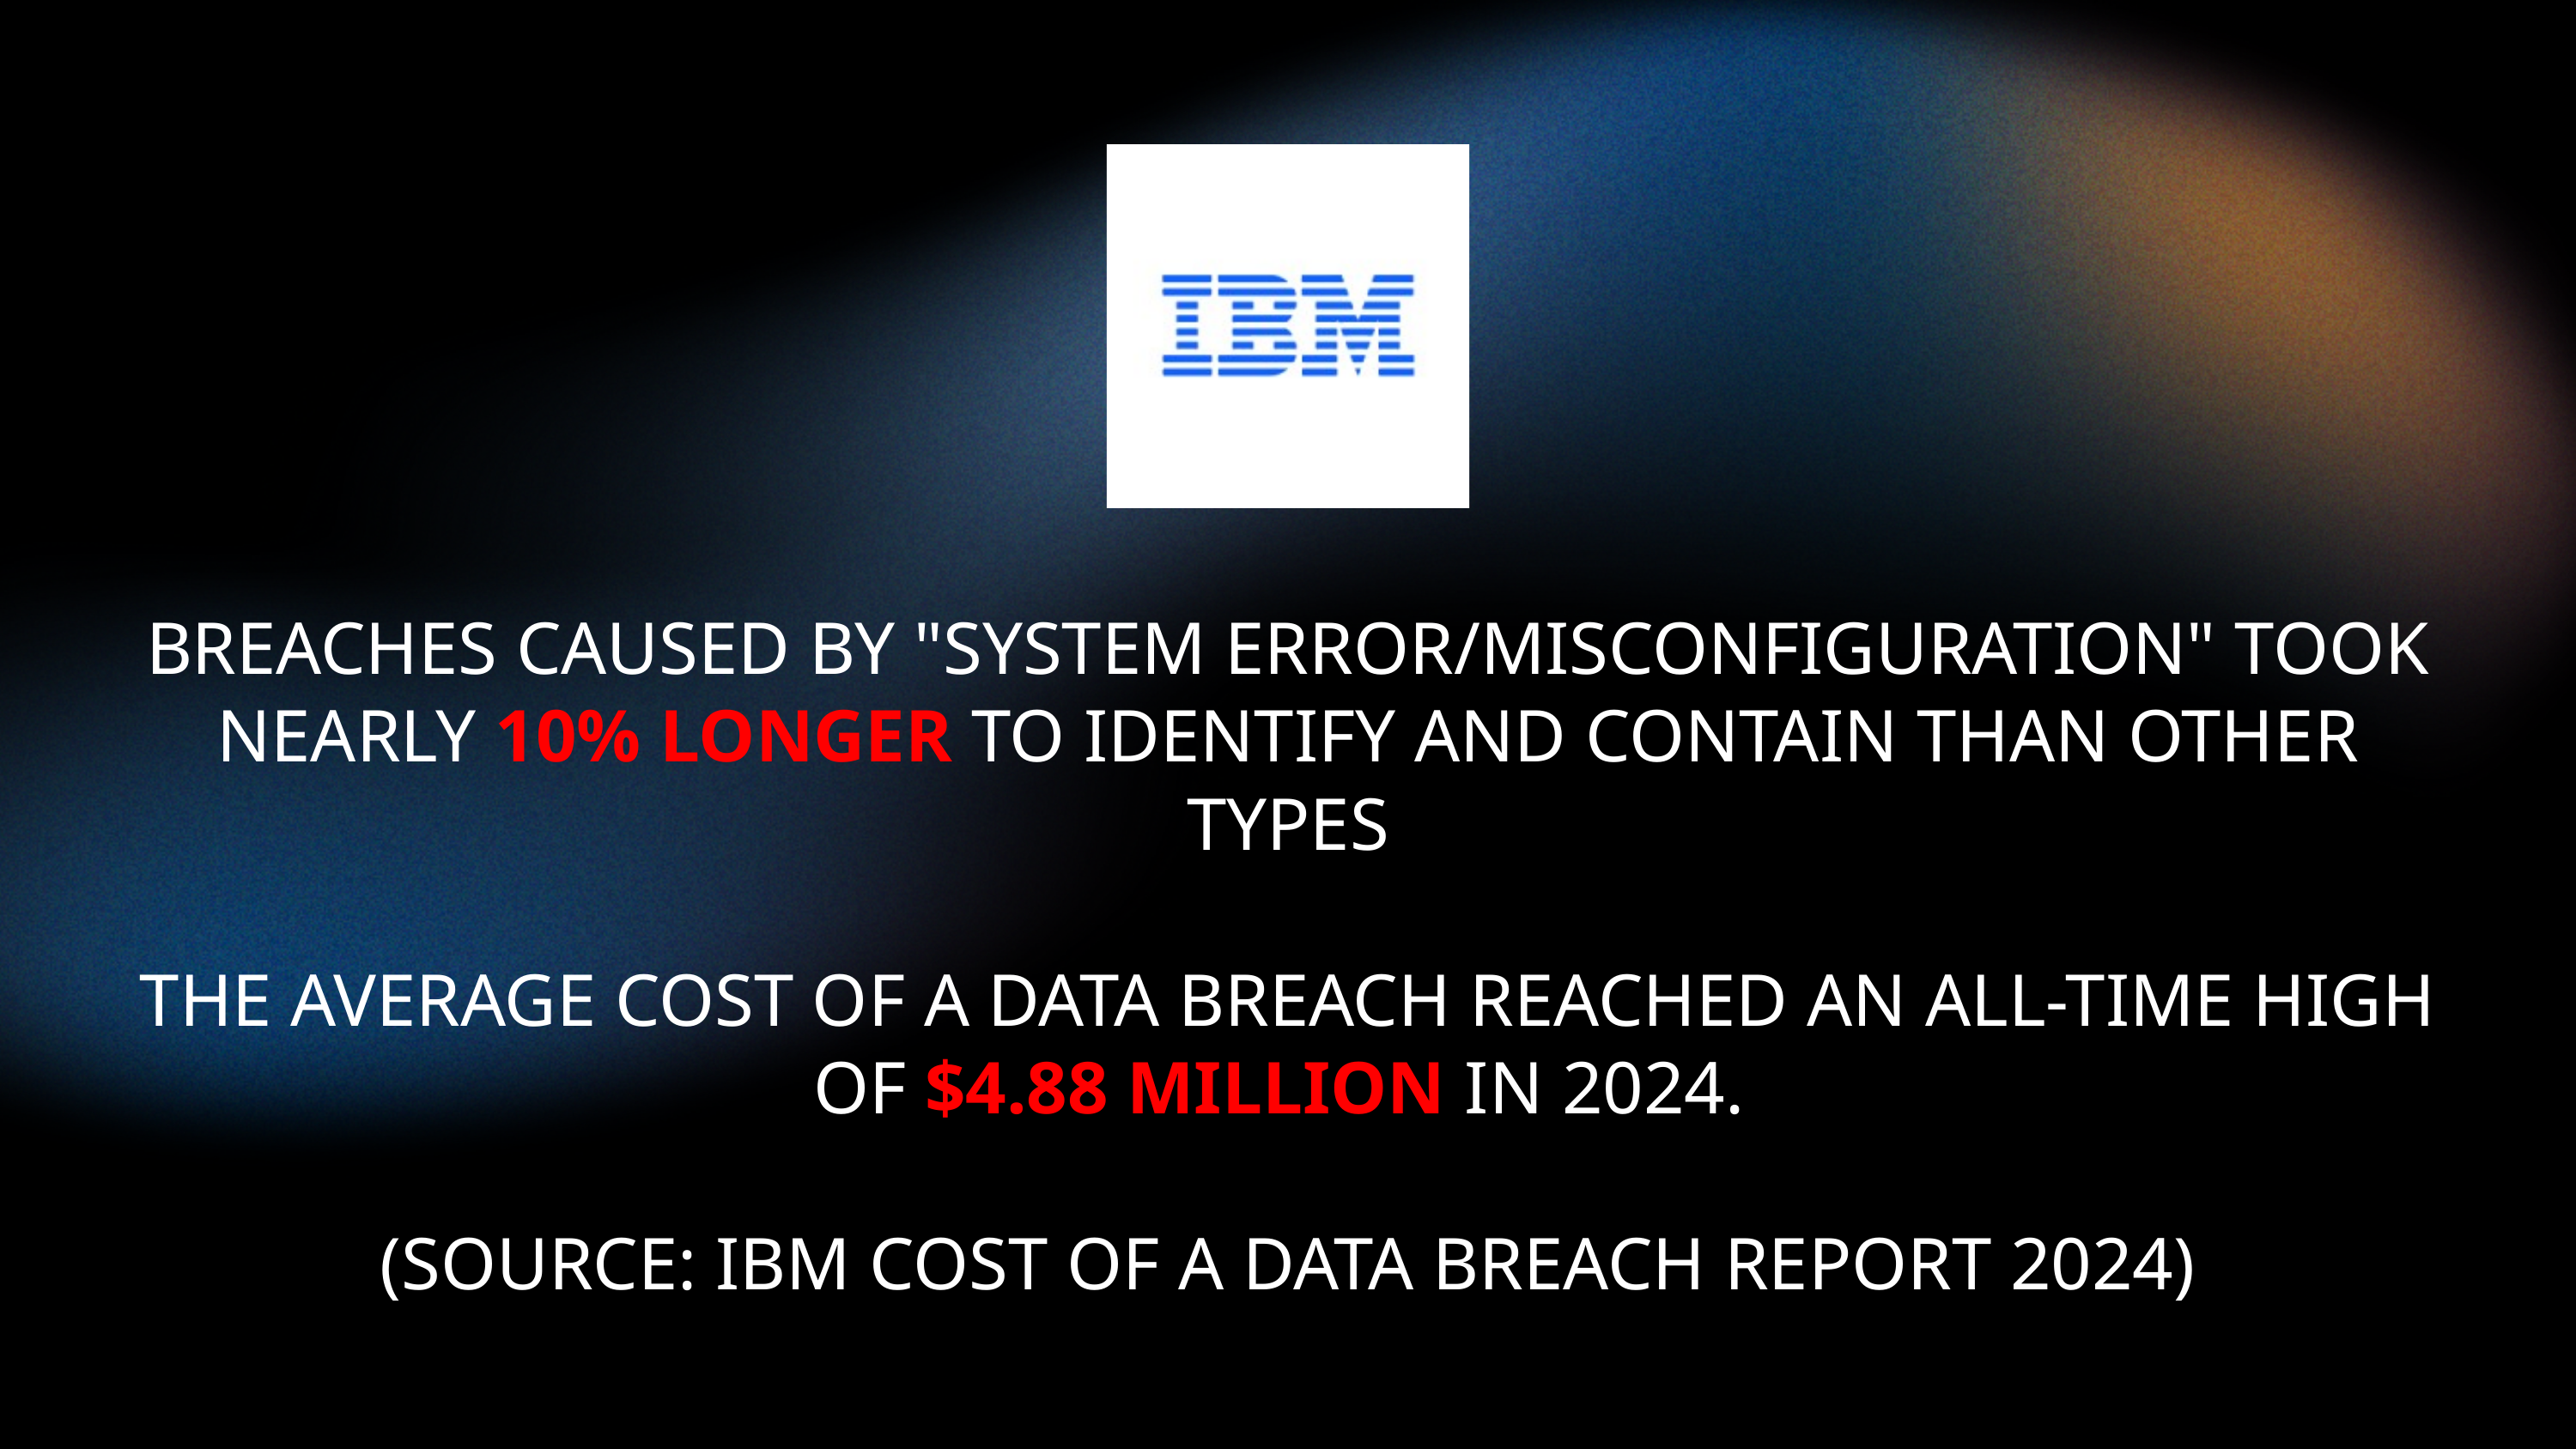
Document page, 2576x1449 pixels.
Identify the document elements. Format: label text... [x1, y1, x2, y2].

text_box BREACHES CAUSED BY "SYSTEM ERROR/MISCONFIGURATION" TOOK NEARLY 10% LONGER TO IDENTIFY AND CONTAIN THAN OTHER TYPES THE AVERAGE COST OF A DATA BREACH REACHED AN ALL-TIME HIGH OF $4.88 MILLION IN 2024. (SOURCE: IBM COST OF A DATA BREACH REPORT 2024) [129, 600, 2447, 1392]
text_box [1106, 144, 1470, 508]
text_box [0, 0, 2576, 1181]
